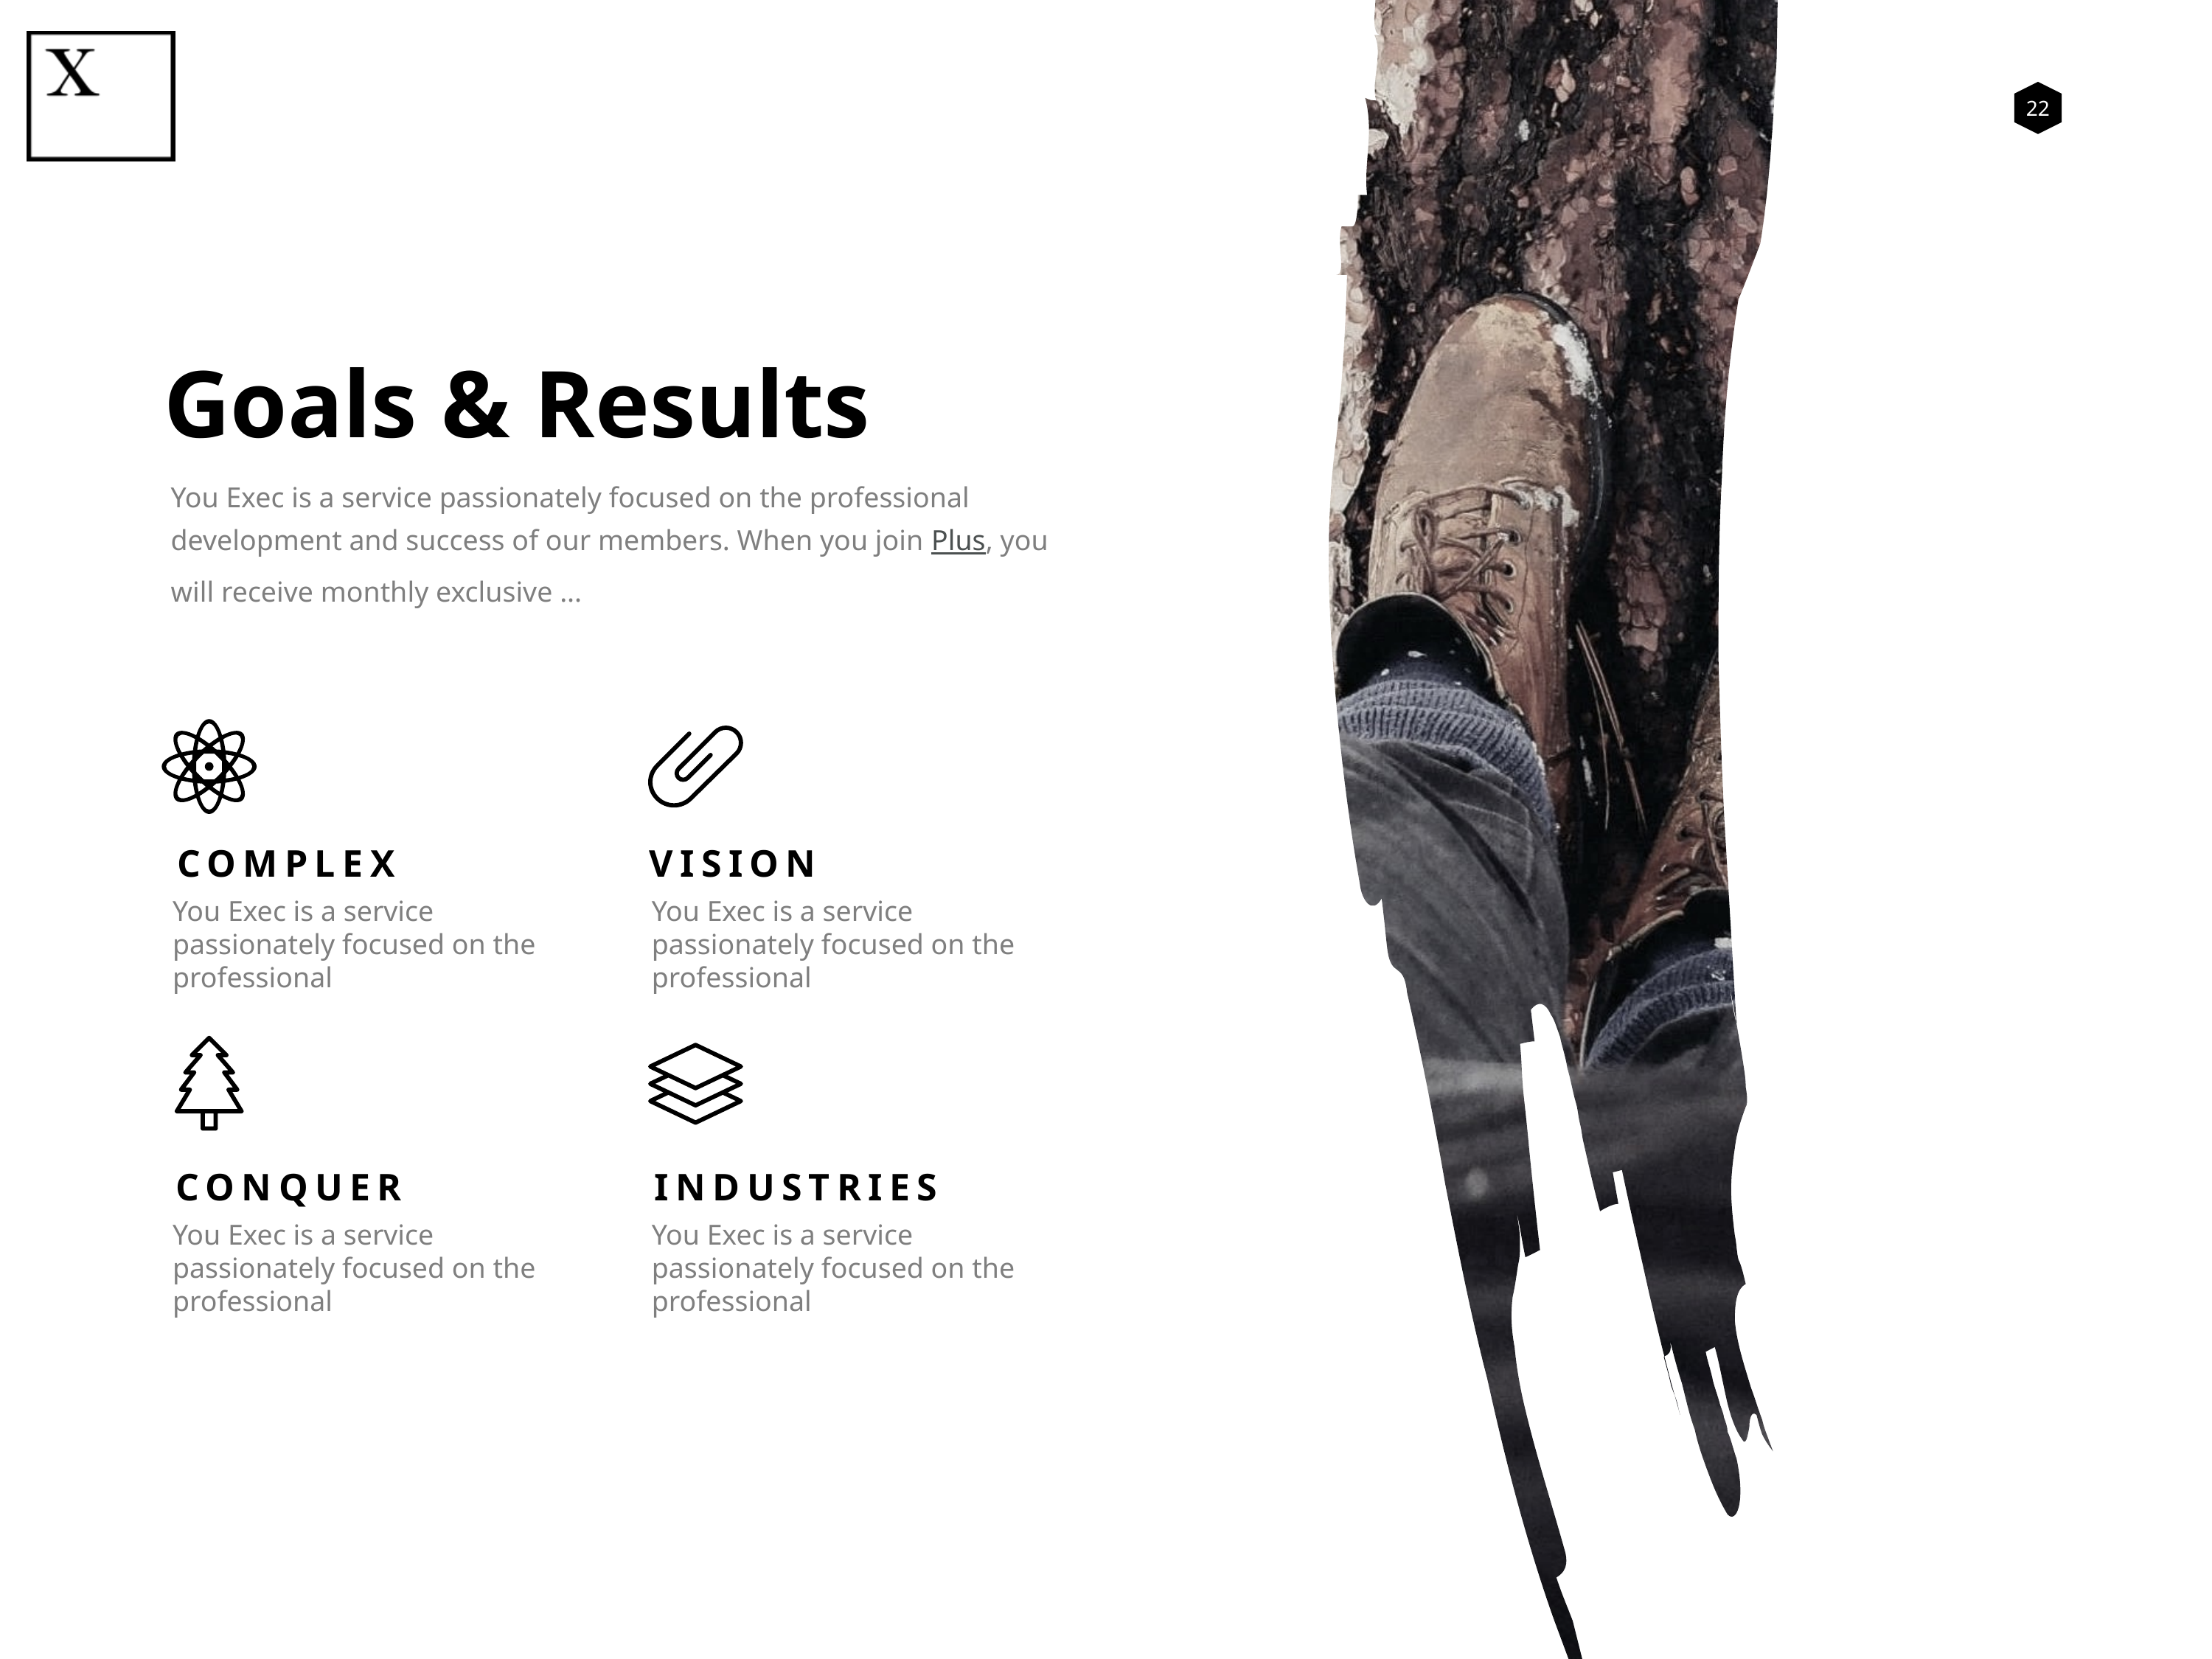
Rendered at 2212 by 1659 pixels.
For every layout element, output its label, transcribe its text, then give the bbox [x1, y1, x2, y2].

text_box You Exec is a service passionately focused on the professional [161, 888, 559, 999]
text_box You Exec is a service passionately focused on the professional [641, 1211, 1038, 1323]
picture [1329, 0, 1778, 1659]
text_box Goals & Results [153, 340, 906, 462]
text_box You Exec is a service passionately focused on the professional development and success of our members. When you join Plus, you will receive monthly exclusive ... [159, 460, 1077, 613]
picture [27, 31, 175, 161]
text_box [161, 719, 257, 814]
text_box [648, 1043, 743, 1125]
text_box [648, 726, 743, 808]
text_box VISION [638, 835, 827, 891]
text_box CONQUER [165, 1158, 413, 1211]
text_box INDUSTRIES [644, 1158, 949, 1211]
text_box [174, 1035, 244, 1131]
text_box You Exec is a service passionately focused on the professional [161, 1211, 559, 1323]
text_box COMPLEX [166, 835, 406, 888]
text_box You Exec is a service passionately focused on the professional [641, 888, 1038, 999]
